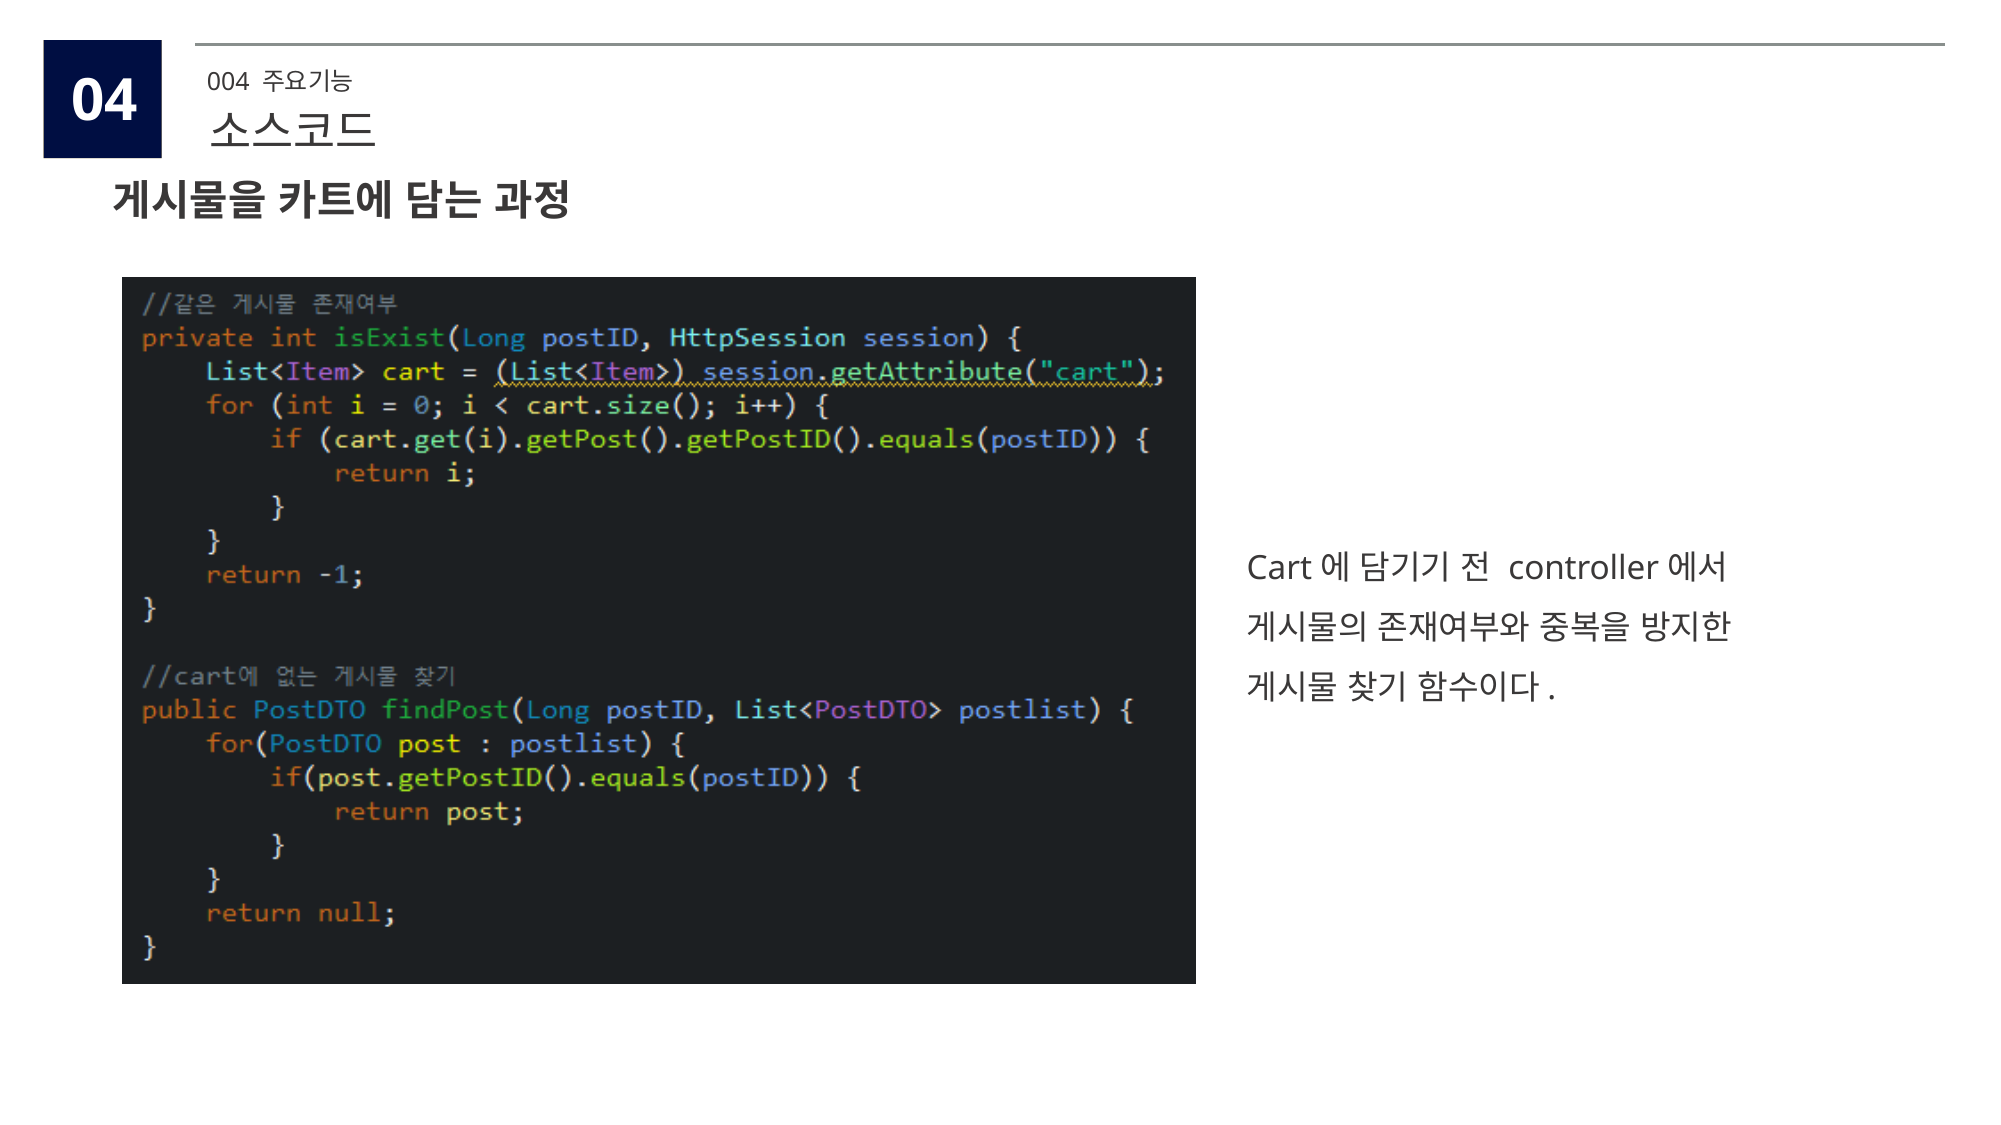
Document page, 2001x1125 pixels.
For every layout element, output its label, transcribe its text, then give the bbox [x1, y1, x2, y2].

text_box Cart에 담기기 전 controller에서 게시물의 존재여부와 중복을 방지한 게시물 찾기 함수이다. [1231, 518, 1766, 714]
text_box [194, 57, 392, 167]
text_box [42, 39, 163, 159]
picture [122, 277, 1196, 984]
text_box 04 [45, 55, 164, 140]
text_box 게시물을 카트에 담는 과정 [98, 166, 587, 232]
